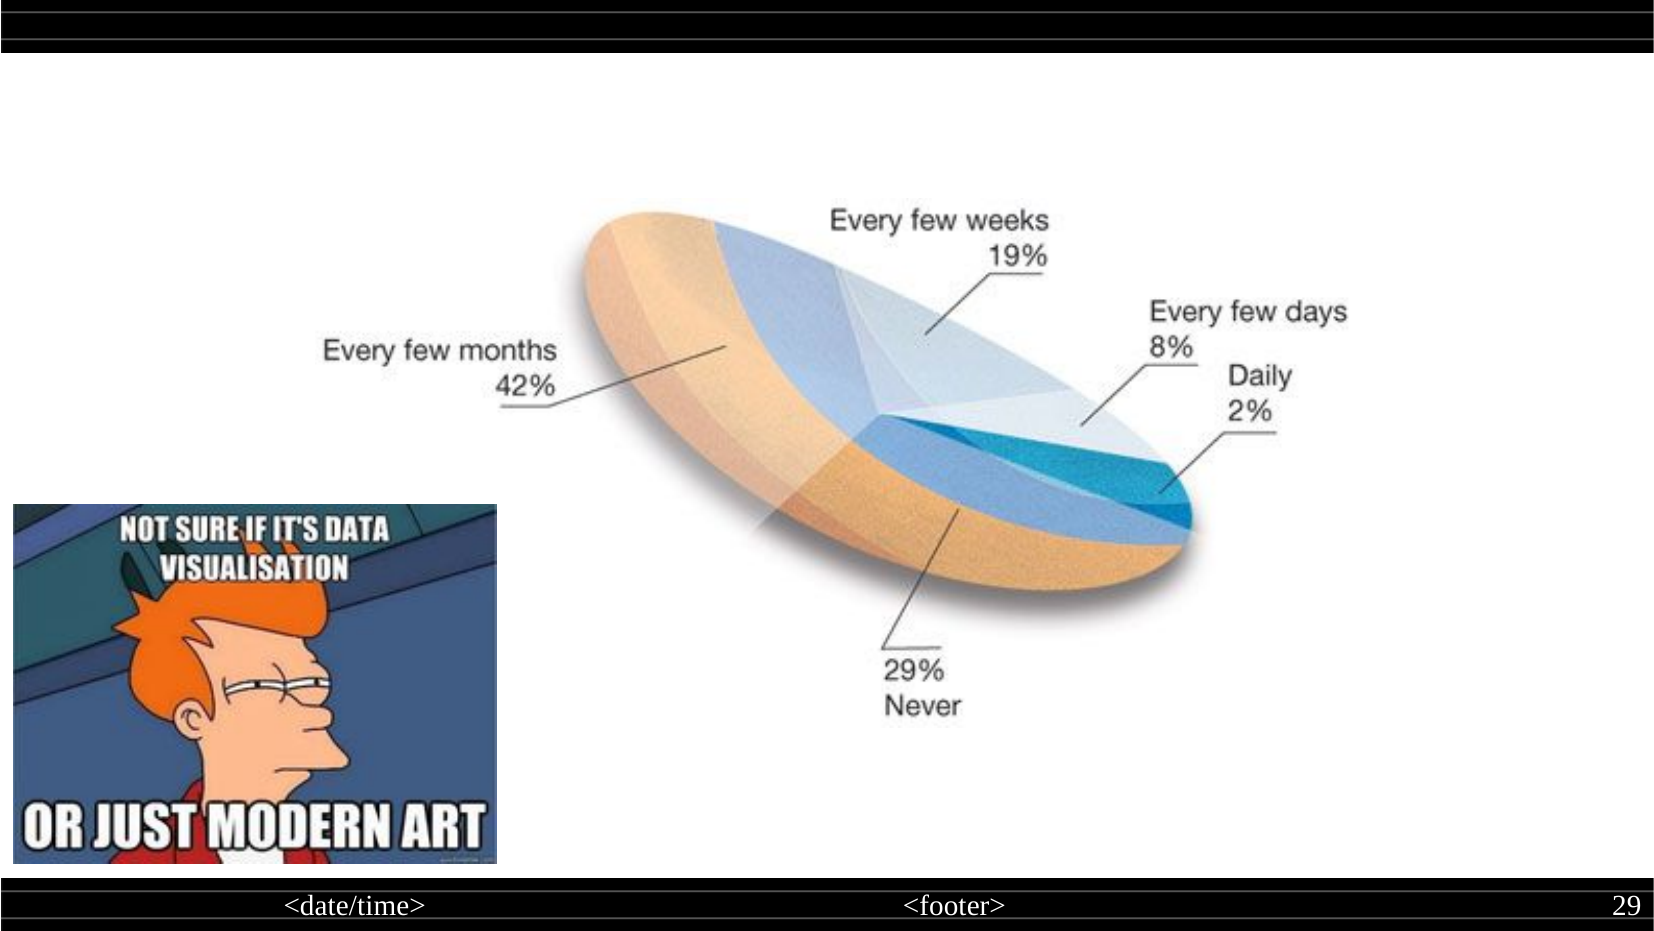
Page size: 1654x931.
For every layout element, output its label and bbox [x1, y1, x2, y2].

picture [1, 878, 1654, 931]
picture [1, 0, 1654, 53]
picture [13, 197, 1357, 865]
